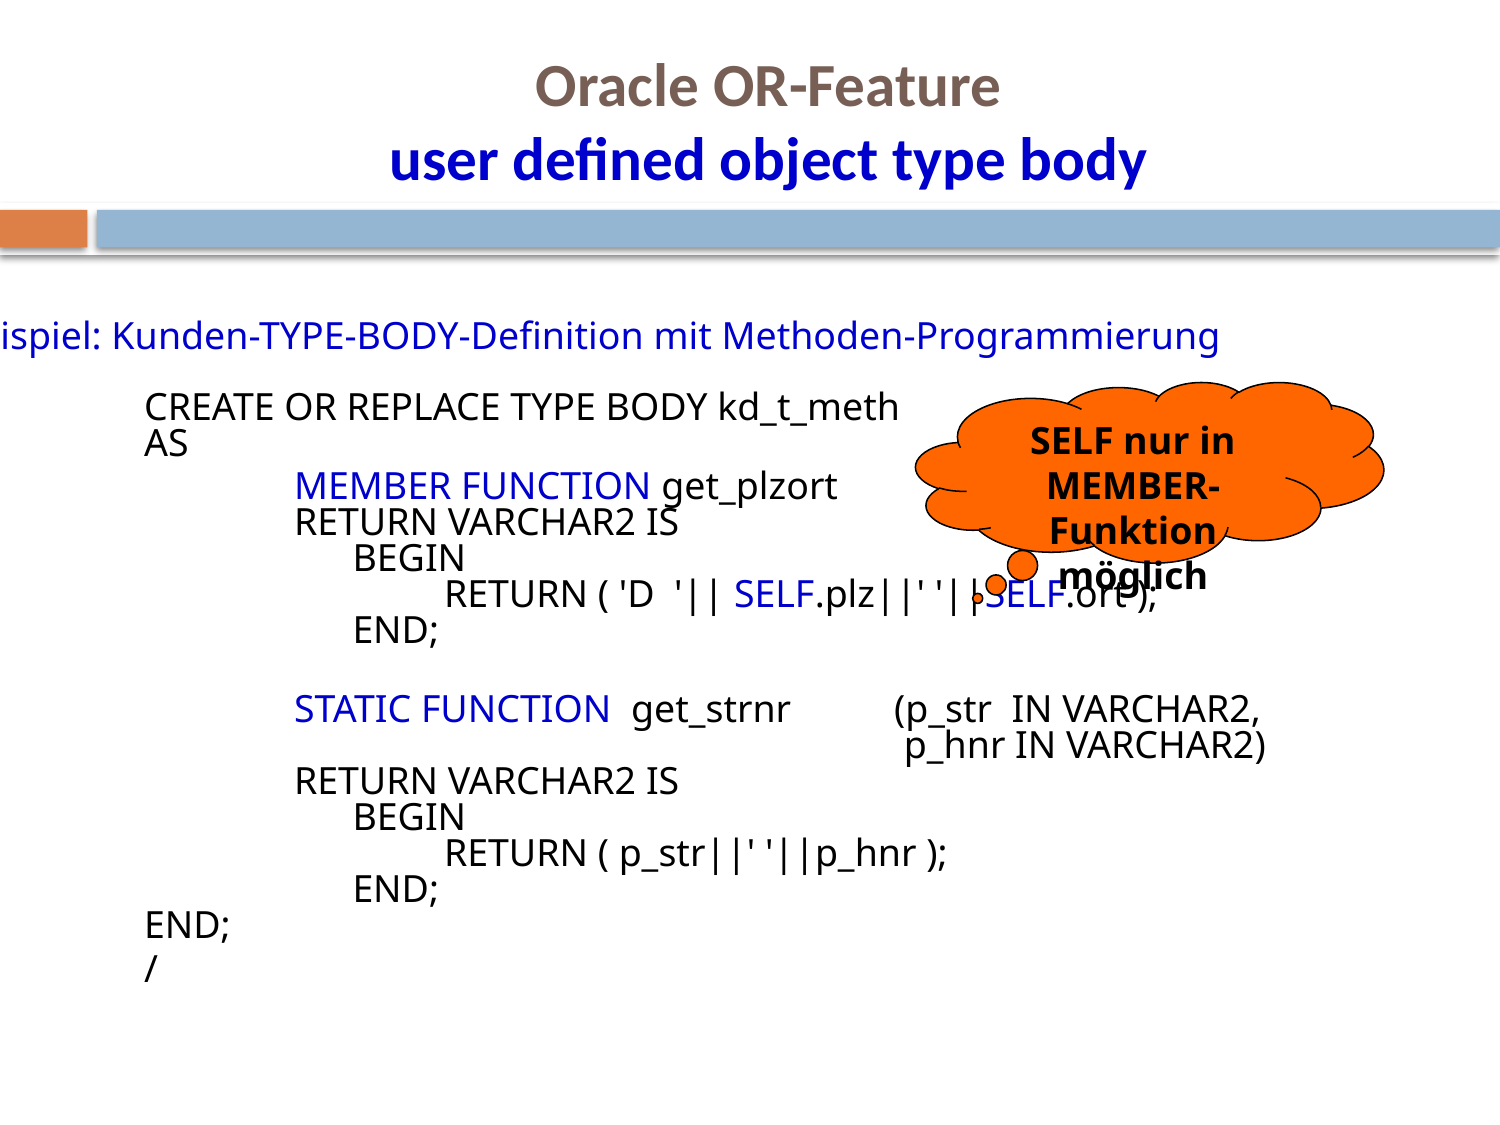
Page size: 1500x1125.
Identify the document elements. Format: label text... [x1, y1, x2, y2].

title Oracle OR-Feature user defined object type body [99, 37, 1438, 200]
text_box SELF nur in MEMBER-Funktion möglich [915, 382, 1384, 581]
text_box [66, 93, 1442, 282]
text_box Beispiel: Kunden-TYPE-BODY-Definition mit Methoden-Programmierung [0, 304, 1237, 365]
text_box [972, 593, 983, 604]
text_box CREATE OR REPLACE TYPE BODY kd_t_meth AS MEMBER FUNCTION get_plzort RETURN VARCHAR2 IS BEGIN RETURN ( 'D '|| SELF.plz||' '||SELF.ort ); END; STATIC FUNCTION get_strnr (p_str IN VARCHAR2, p_hnr IN VARCHAR2) RETURN VARCHAR2 IS BEGIN RETURN ( p_str||' '||p_hnr ); END; END; / [72, 384, 1500, 997]
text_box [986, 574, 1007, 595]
